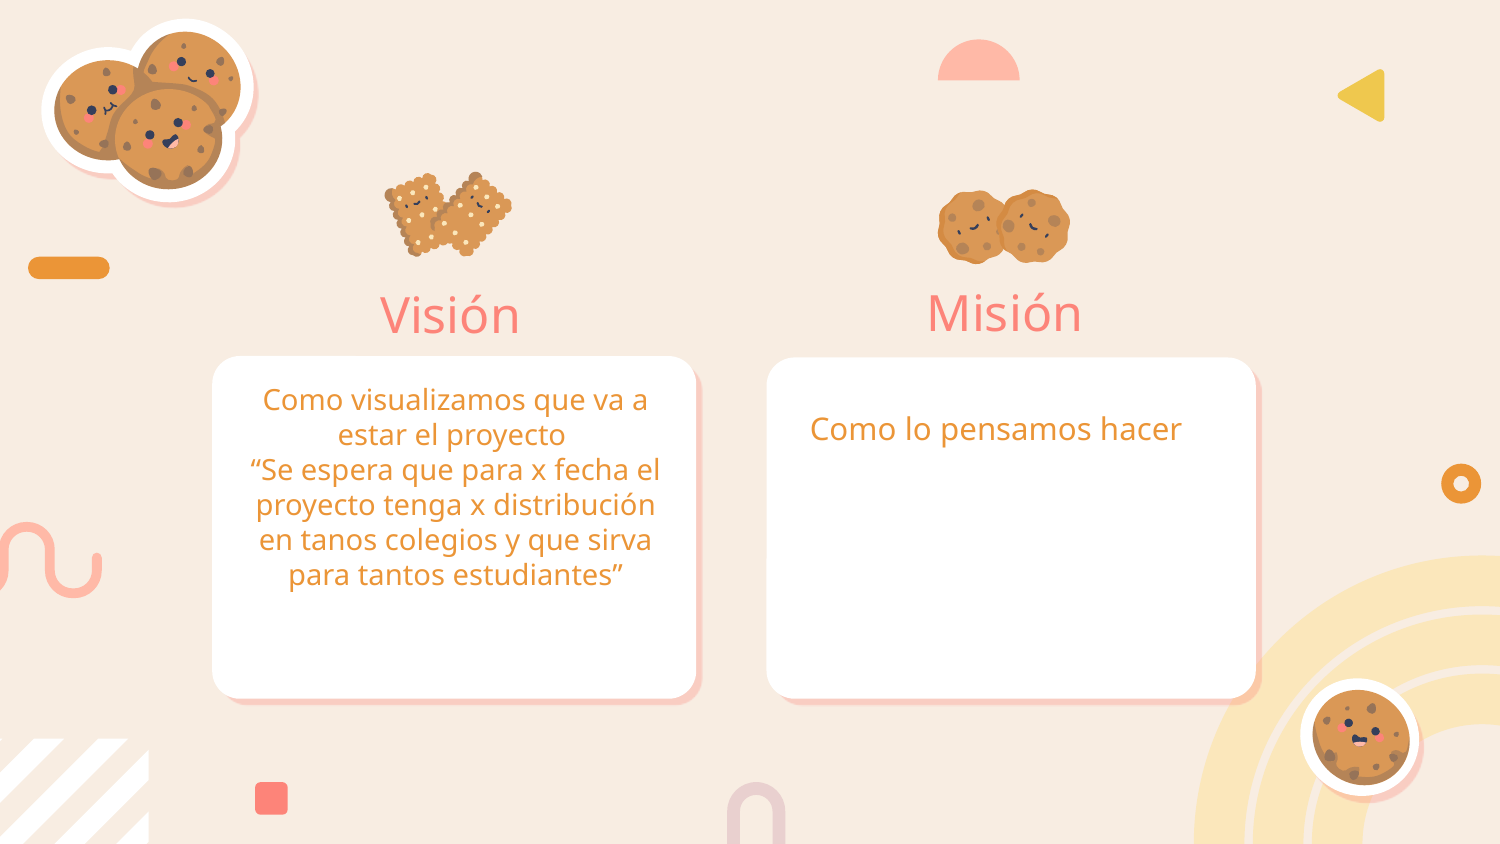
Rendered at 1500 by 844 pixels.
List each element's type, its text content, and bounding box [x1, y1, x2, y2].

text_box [380, 167, 517, 261]
subtitle Como lo pensamos hacer [801, 371, 1230, 676]
subtitle Como visualizamos que va a estar el proyecto “Se espera que para x fecha el proyecto tenga x distribución en tanos colegios y que sirva para tantos estudiantes” [241, 381, 670, 676]
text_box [41, 18, 255, 203]
title Visión [236, 283, 665, 345]
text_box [1274, 653, 1446, 821]
title Misión [791, 281, 1219, 344]
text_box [935, 189, 1073, 264]
text_box [212, 355, 697, 699]
text_box [766, 357, 1256, 699]
